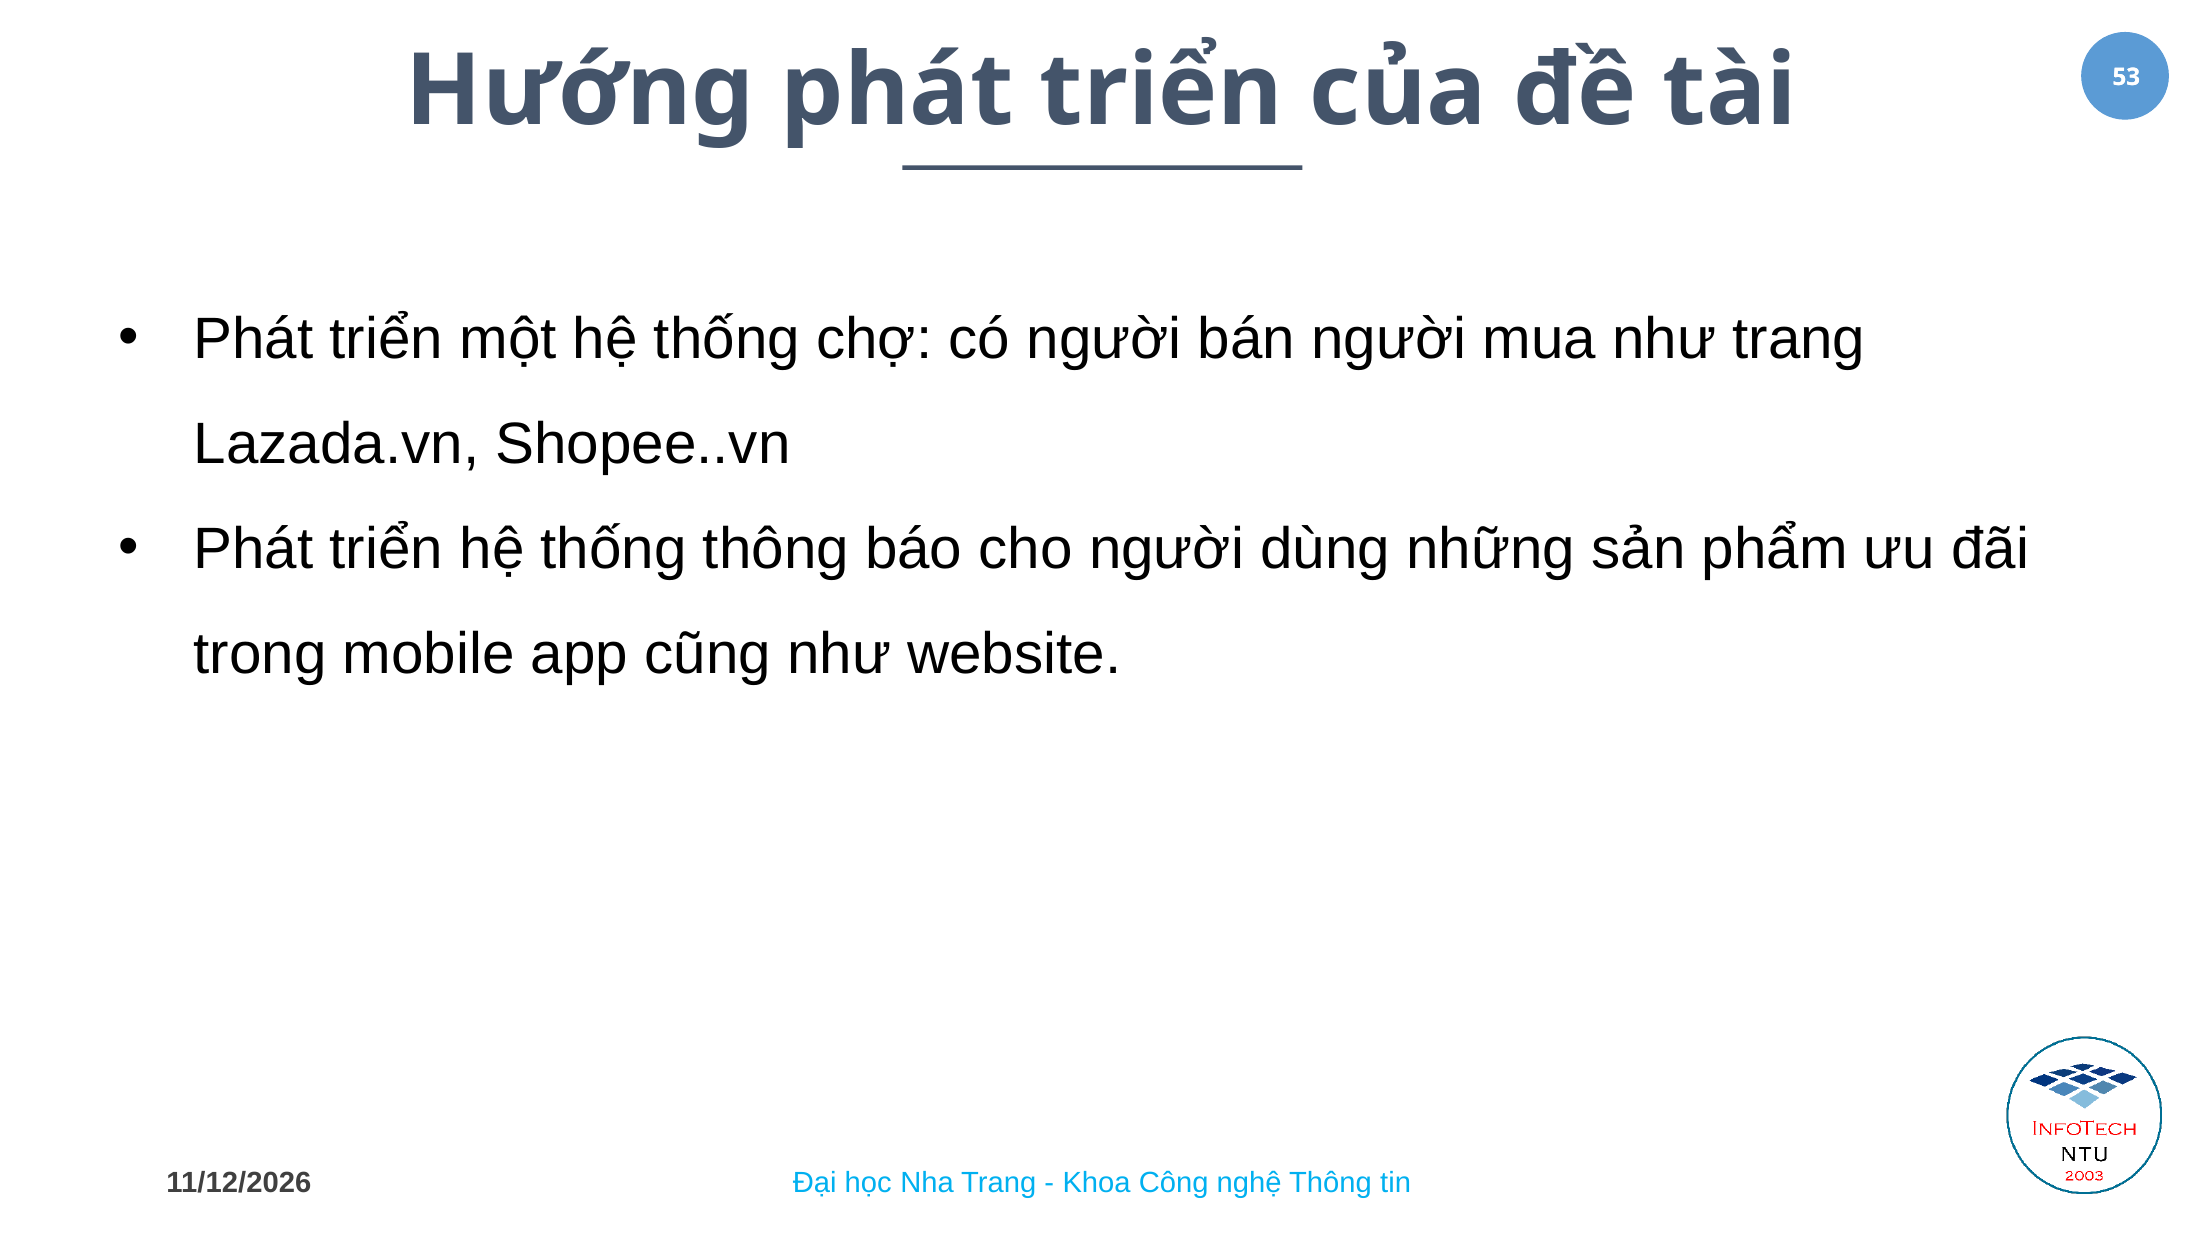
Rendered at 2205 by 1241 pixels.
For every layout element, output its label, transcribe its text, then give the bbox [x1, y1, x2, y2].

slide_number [151, 1149, 648, 1216]
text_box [162, 32, 2043, 170]
text_box Phát triển một hệ thống chợ: có người bán người mua như trang Lazada.vn, Shopee..vn Phát triển hệ thống thông báo cho người dùng những sản phẩm ưu đãi trong mobile app cũng như website. [102, 257, 2115, 985]
footer Đại học Nha Trang - Khoa Công nghệ Thông tin [730, 1149, 1475, 1216]
picture [2002, 1032, 2166, 1198]
